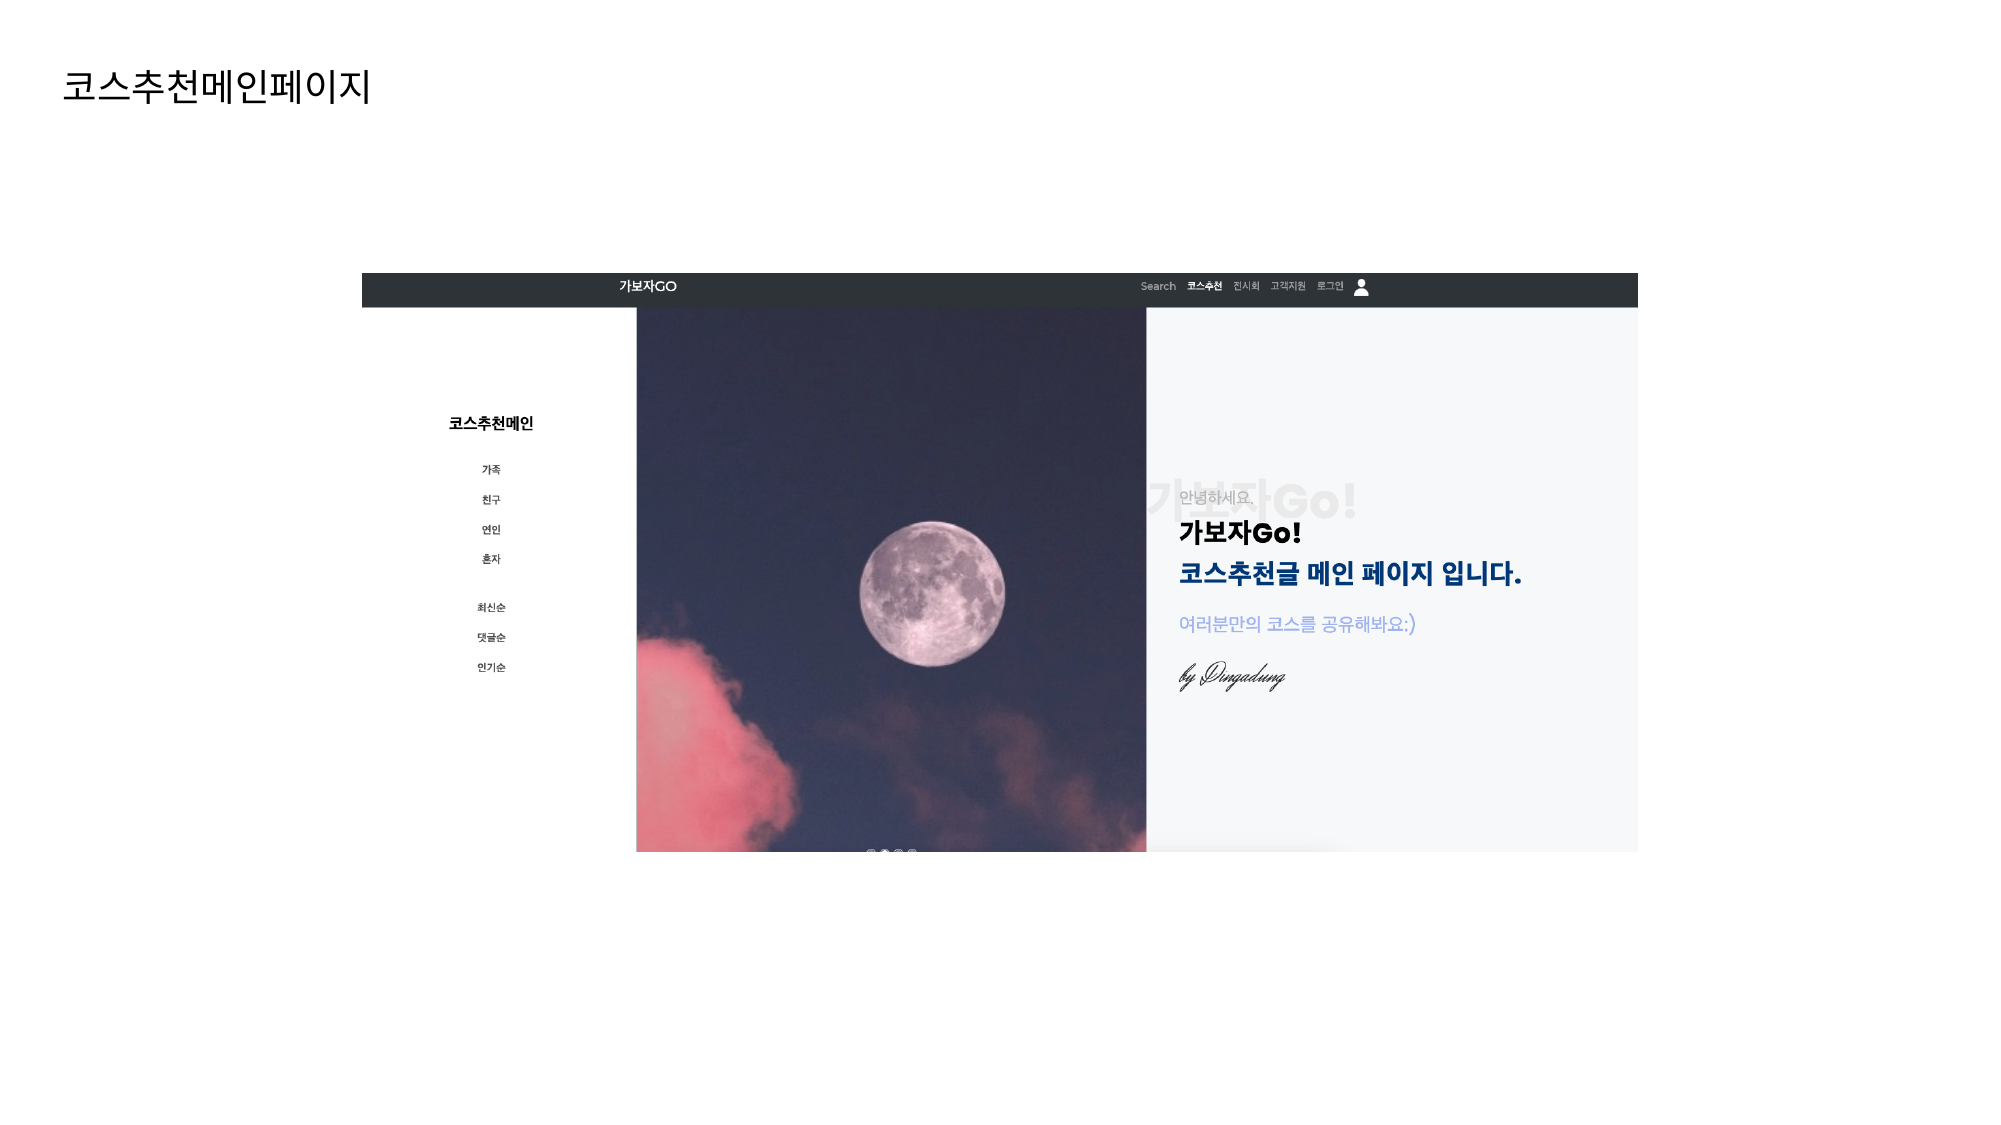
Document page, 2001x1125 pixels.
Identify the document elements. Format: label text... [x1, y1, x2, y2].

picture [362, 273, 1638, 852]
text_box 코스추천메인페이지 [48, 56, 674, 117]
